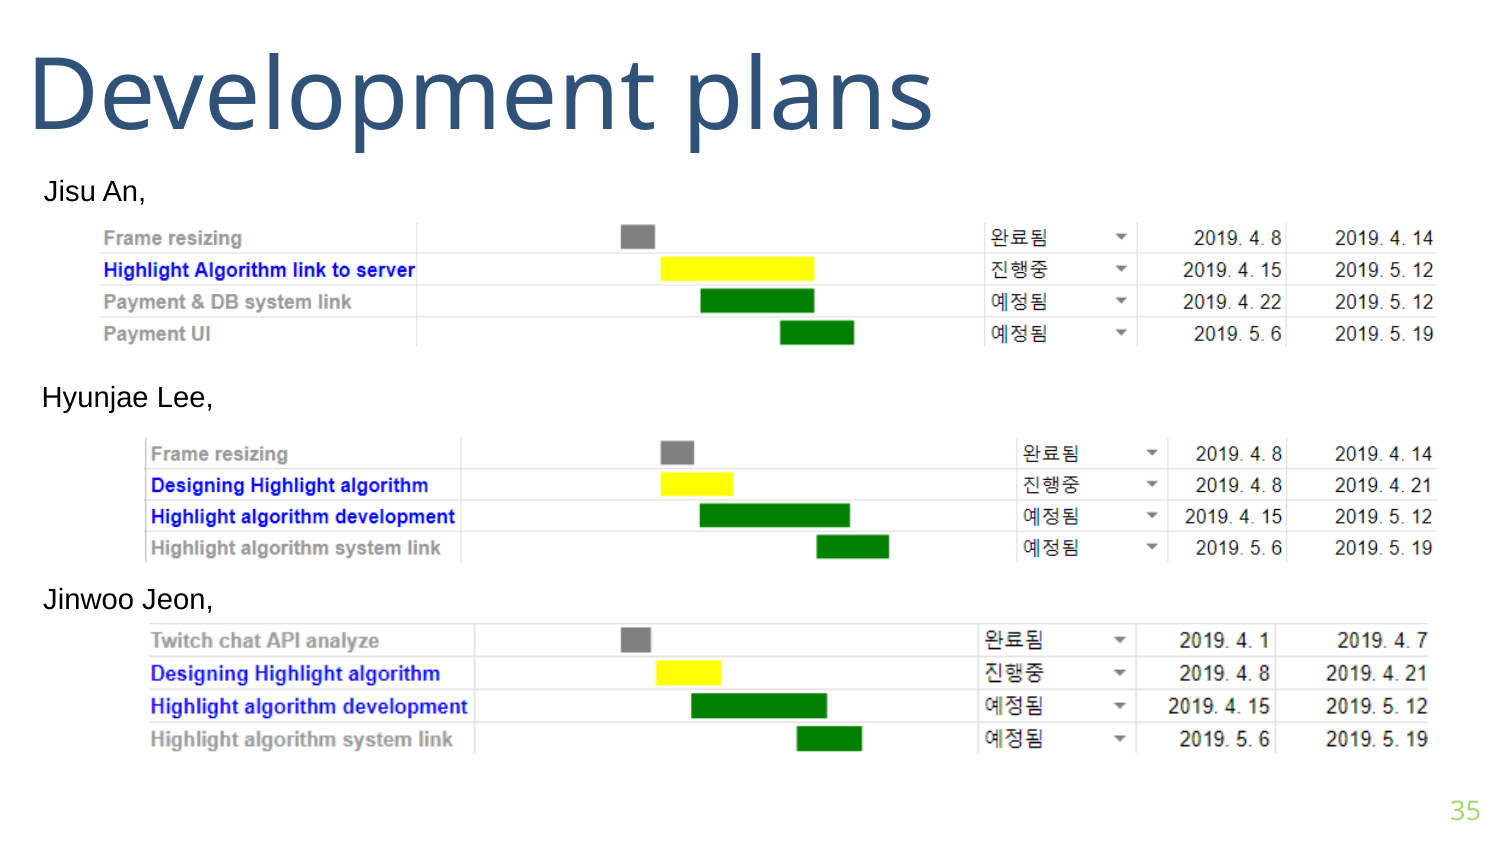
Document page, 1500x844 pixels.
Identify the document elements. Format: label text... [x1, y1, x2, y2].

text_box Jinwoo Jeon, [28, 572, 230, 623]
picture [98, 223, 1437, 347]
slide_number 35 [1391, 779, 1482, 844]
picture [144, 437, 1437, 562]
text_box Development plans [26, 8, 1060, 150]
text_box Jisu An, [29, 164, 162, 215]
picture [149, 622, 1428, 754]
text_box Hyunjae Lee, [26, 371, 230, 422]
